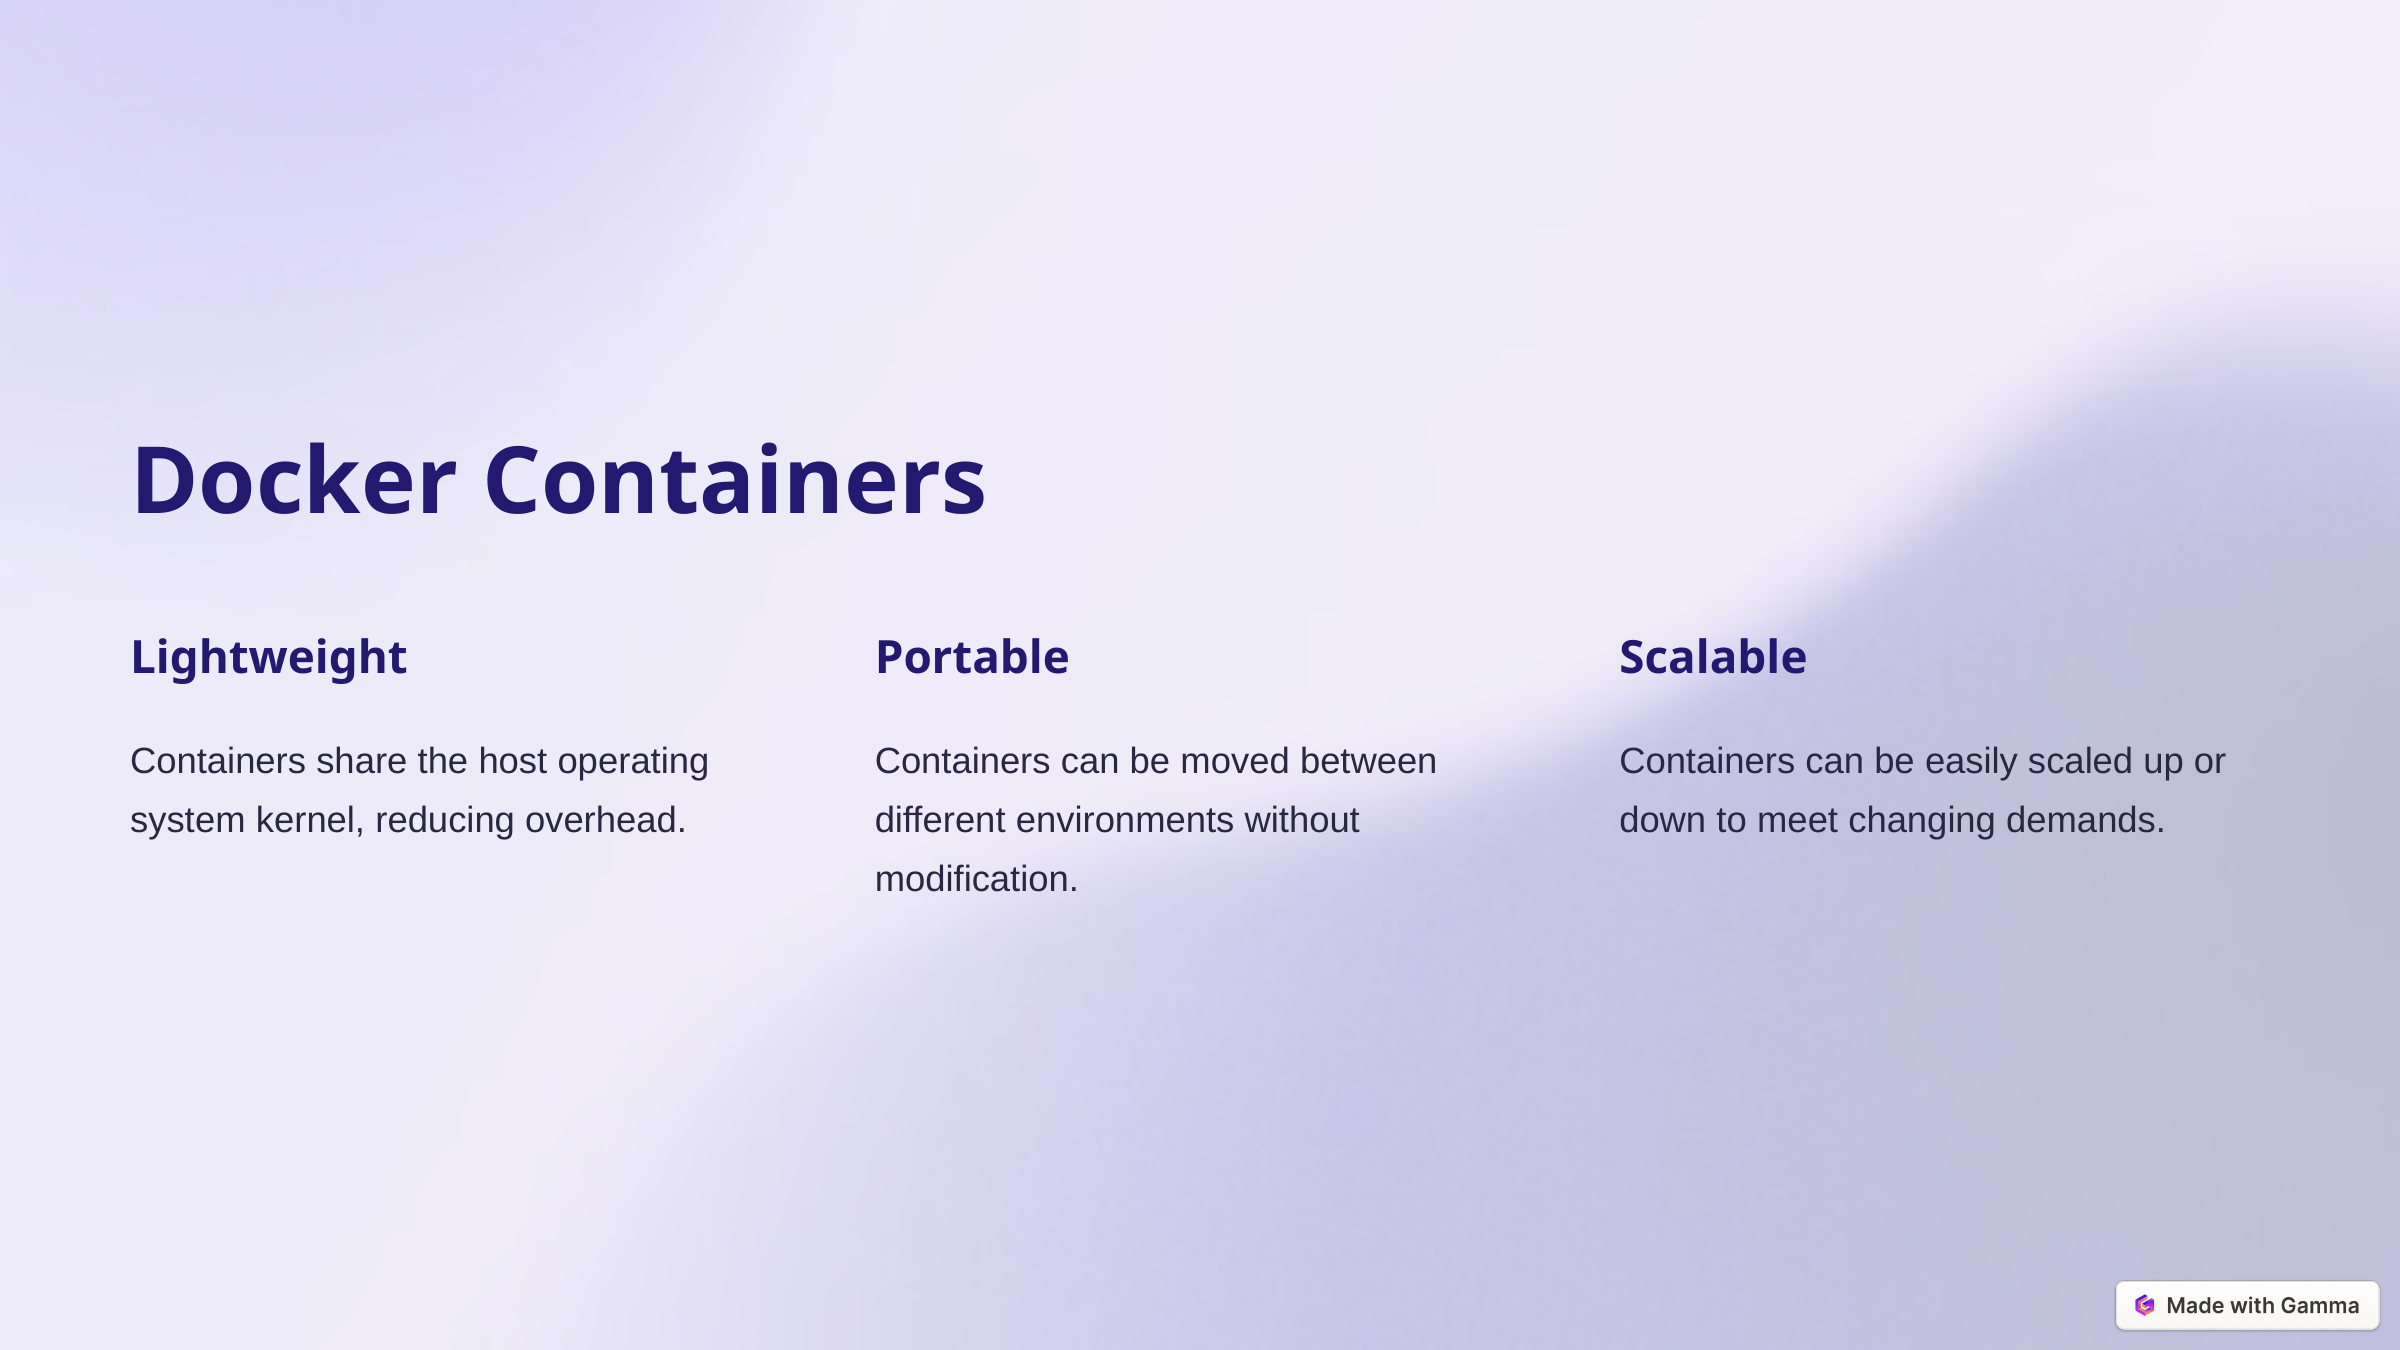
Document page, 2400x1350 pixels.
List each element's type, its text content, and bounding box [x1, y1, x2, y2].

text_box Lightweight [130, 625, 596, 684]
text_box Docker Containers [130, 416, 1061, 533]
text_box Containers can be easily scaled up or down to meet changing demands. [1619, 721, 2272, 841]
text_box Containers share the host operating system kernel, reducing overhead. [130, 721, 783, 841]
text_box Scalable [1619, 625, 2085, 684]
picture [2106, 1271, 2389, 1339]
text_box Portable [874, 625, 1340, 684]
text_box Containers can be moved between different environments without modification. [874, 721, 1528, 900]
